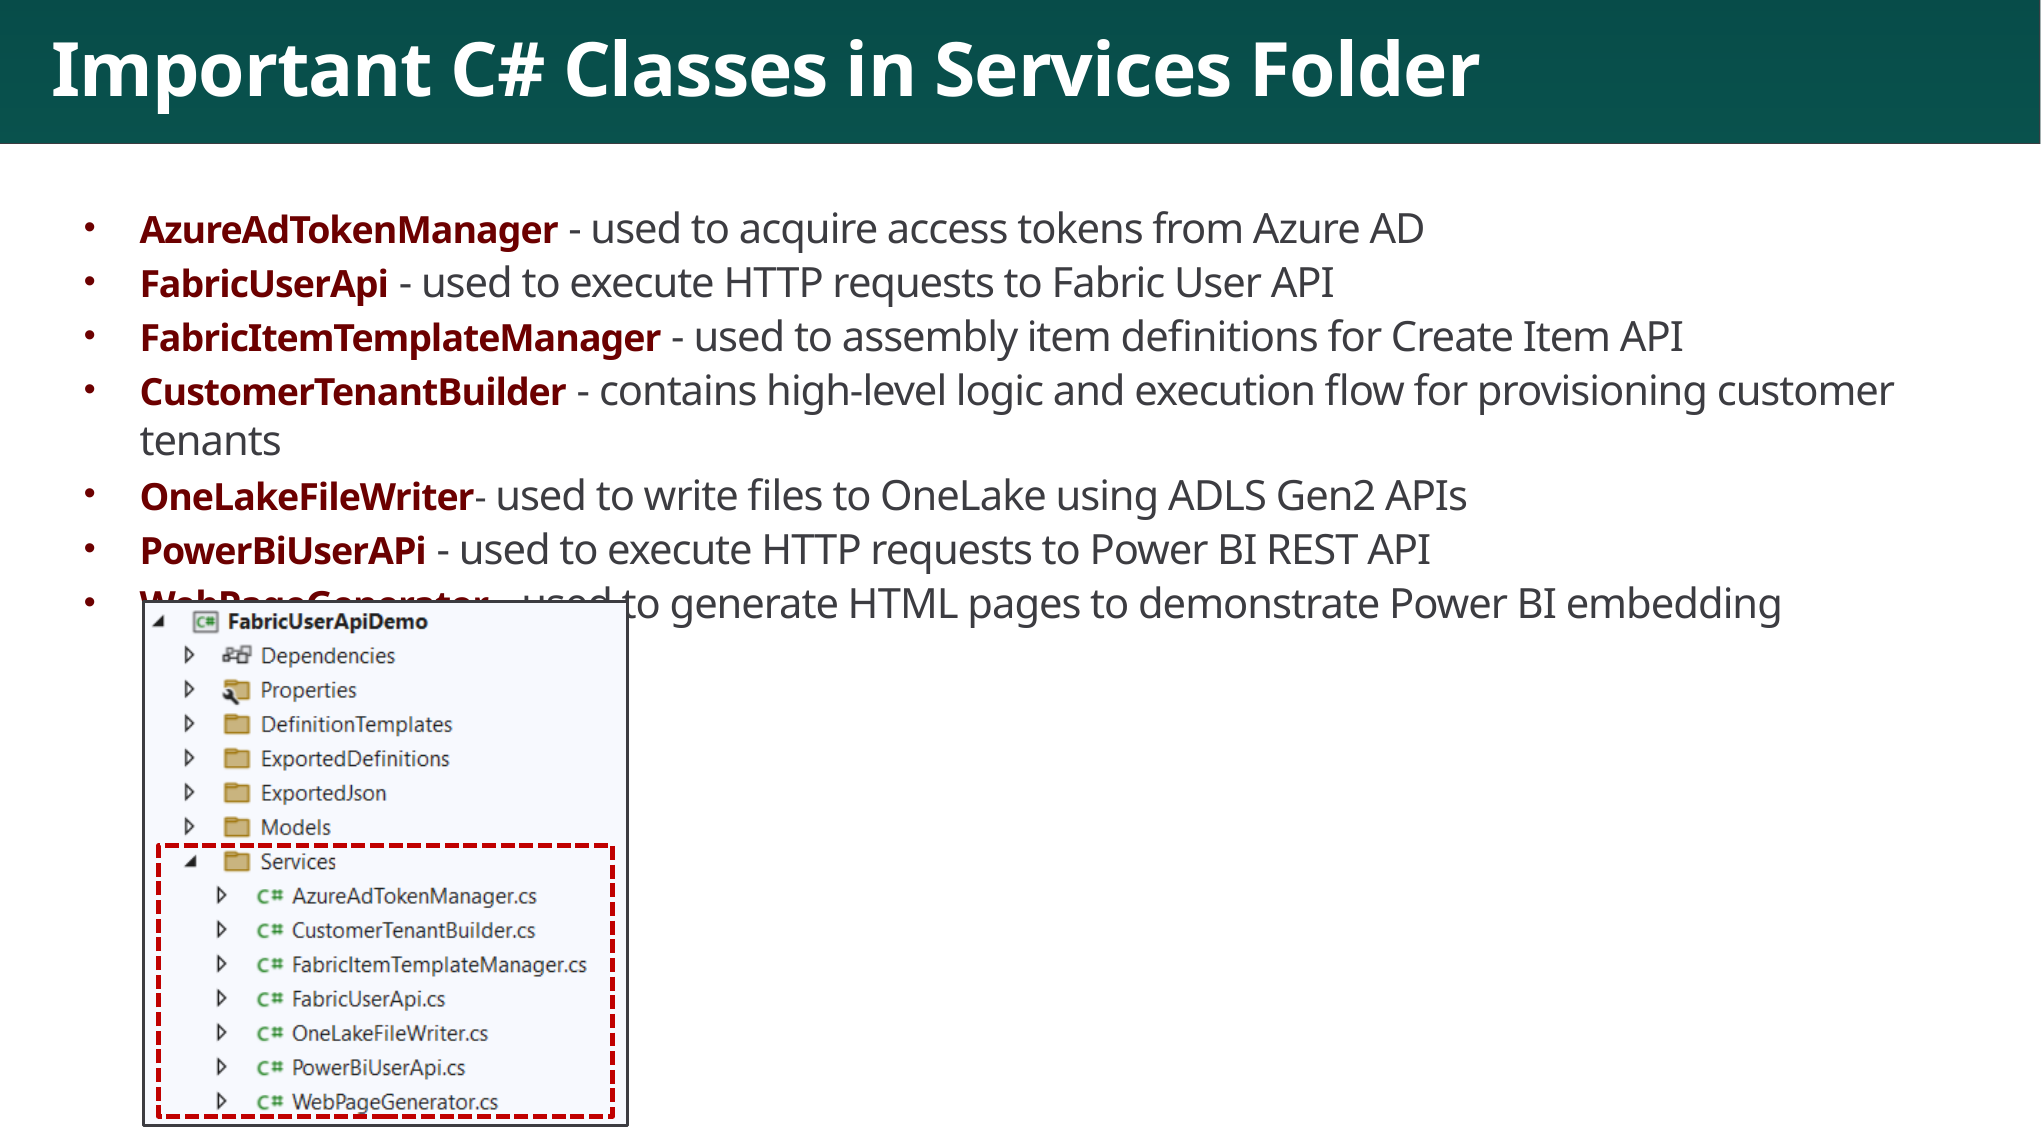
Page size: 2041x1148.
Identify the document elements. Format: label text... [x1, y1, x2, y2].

list AzureAdTokenManager - used to acquire access tokens from Azure AD FabricUserApi - used to execute HTTP requests to Fabric User API FabricItemTemplateManager - used to assembly item definitions for Create Item API CustomerTenantBuilder - contains high-level logic and execution flow for provisioning customer tenants OneLakeFileWriter- used to write files to OneLake using ADLS Gen2 APIs PowerBiUserAPi - used to execute HTTP requests to Power BI REST API WebPageGenerator - used to generate HTML pages to demonstrate Power BI embedding [83, 201, 1988, 580]
picture [144, 602, 627, 1125]
title Important C# Classes in Services Folder [51, 31, 1988, 113]
